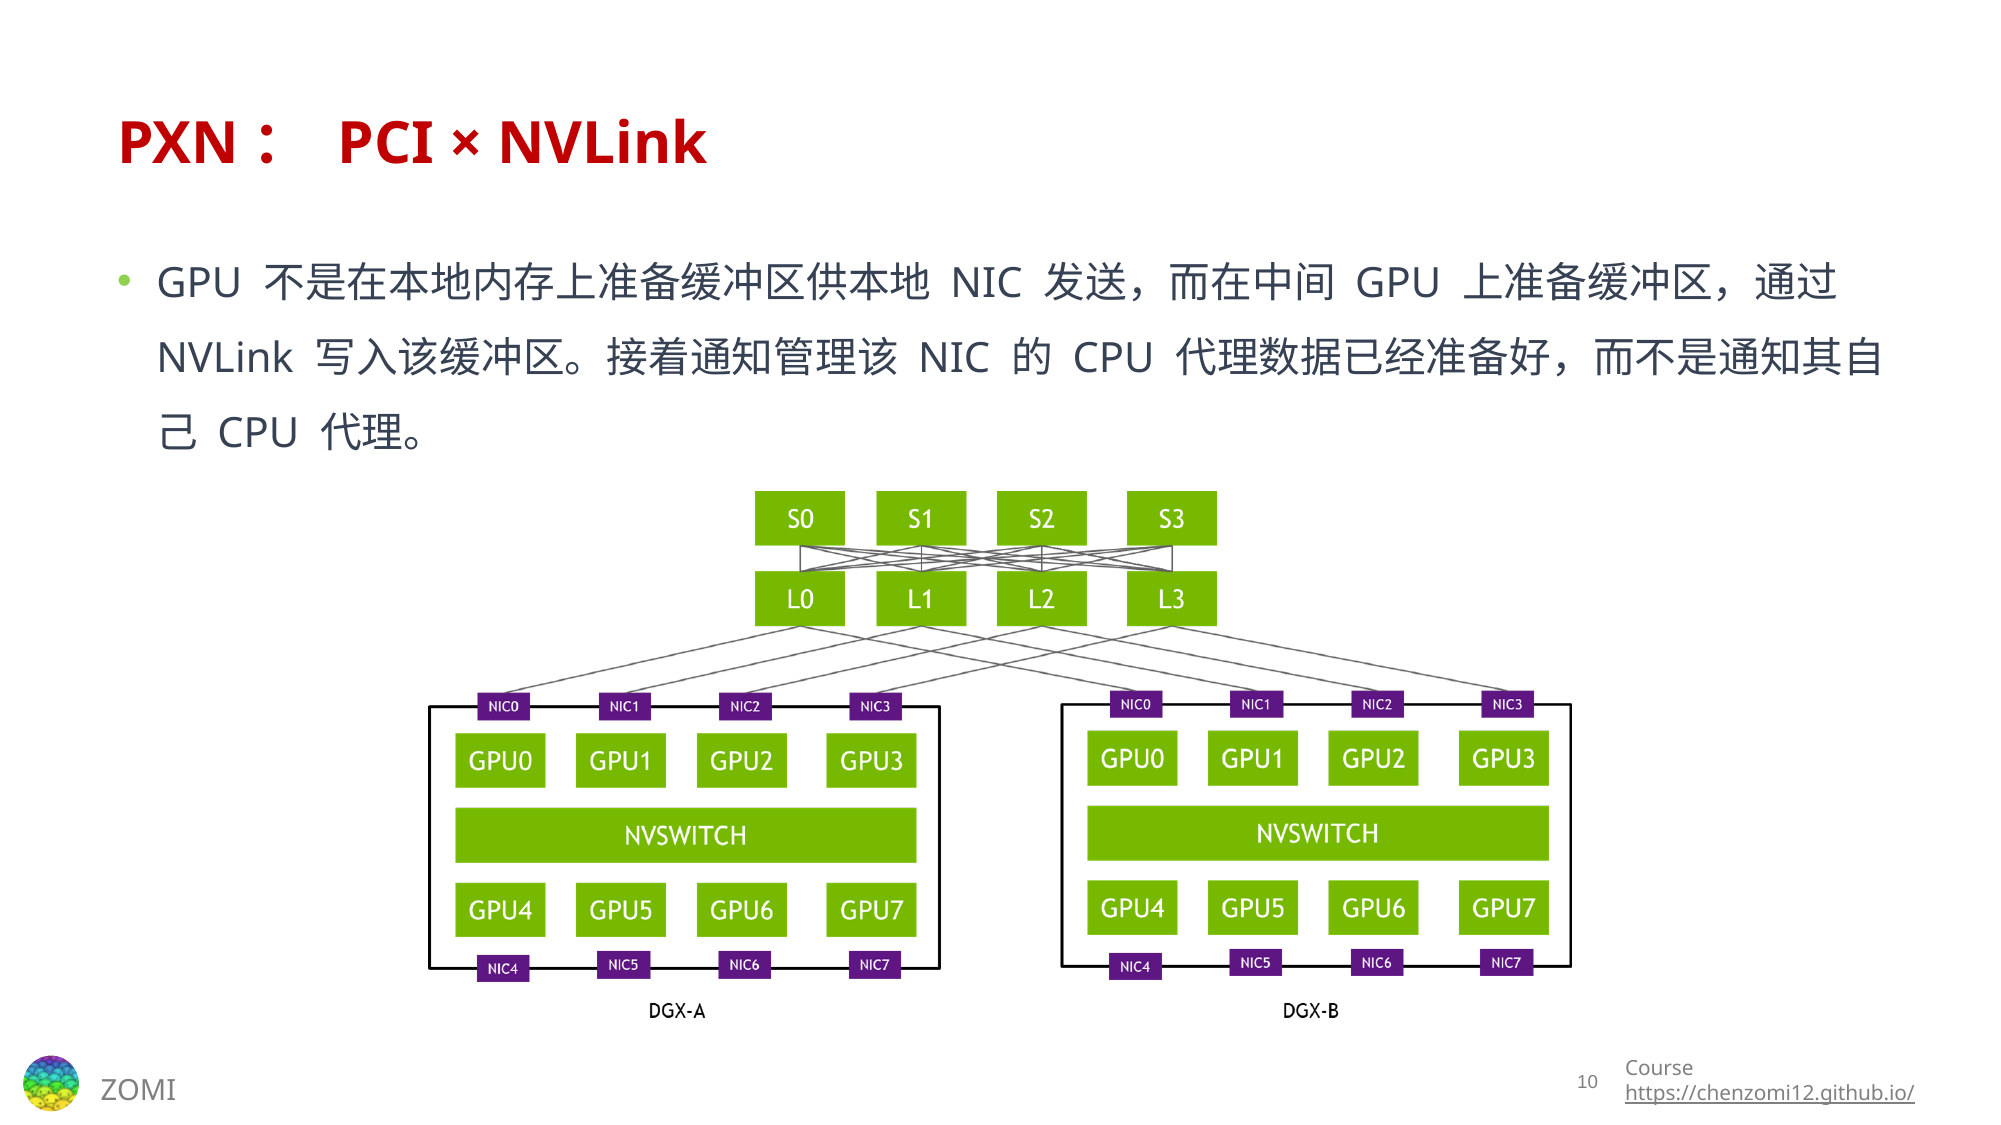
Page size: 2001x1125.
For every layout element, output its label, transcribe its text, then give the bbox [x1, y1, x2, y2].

list GPU 不是在本地内存上准备缓冲区供本地 NIC 发送，而在中间 GPU 上准备缓冲区，通过 NVLink 写入该缓冲区。接着通知管理该 NIC 的 CPU 代理数据已经准备好，而不是通知其自己 CPU 代理。 [102, 223, 1901, 1043]
title PXN： PCI × NVLink [102, 91, 1901, 189]
picture [428, 491, 1573, 1034]
picture [24, 1056, 78, 1111]
